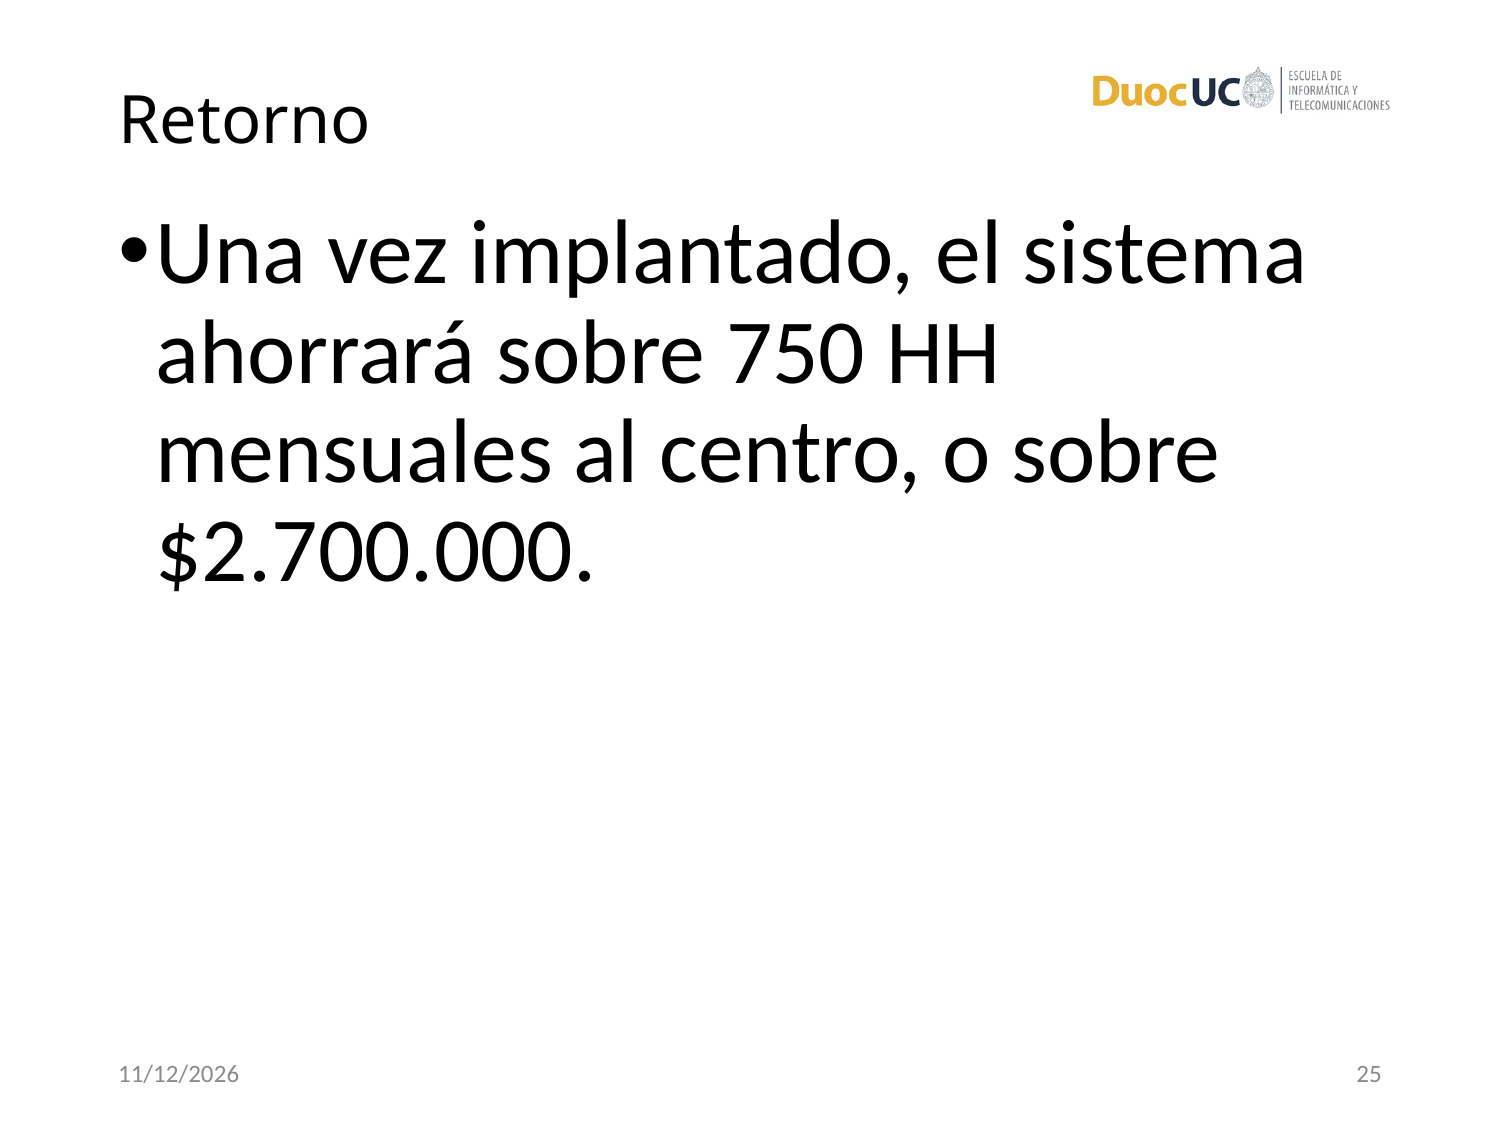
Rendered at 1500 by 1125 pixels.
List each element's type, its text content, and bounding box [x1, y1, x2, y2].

list Una vez implantado, el sistema ahorrará sobre 750 HH mensuales al centro, o sobre $2.700.000. [103, 197, 1397, 1014]
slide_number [103, 1042, 441, 1103]
picture [1085, 59, 1397, 118]
title Retorno [103, 59, 959, 185]
slide_number 25 [1059, 1042, 1397, 1103]
